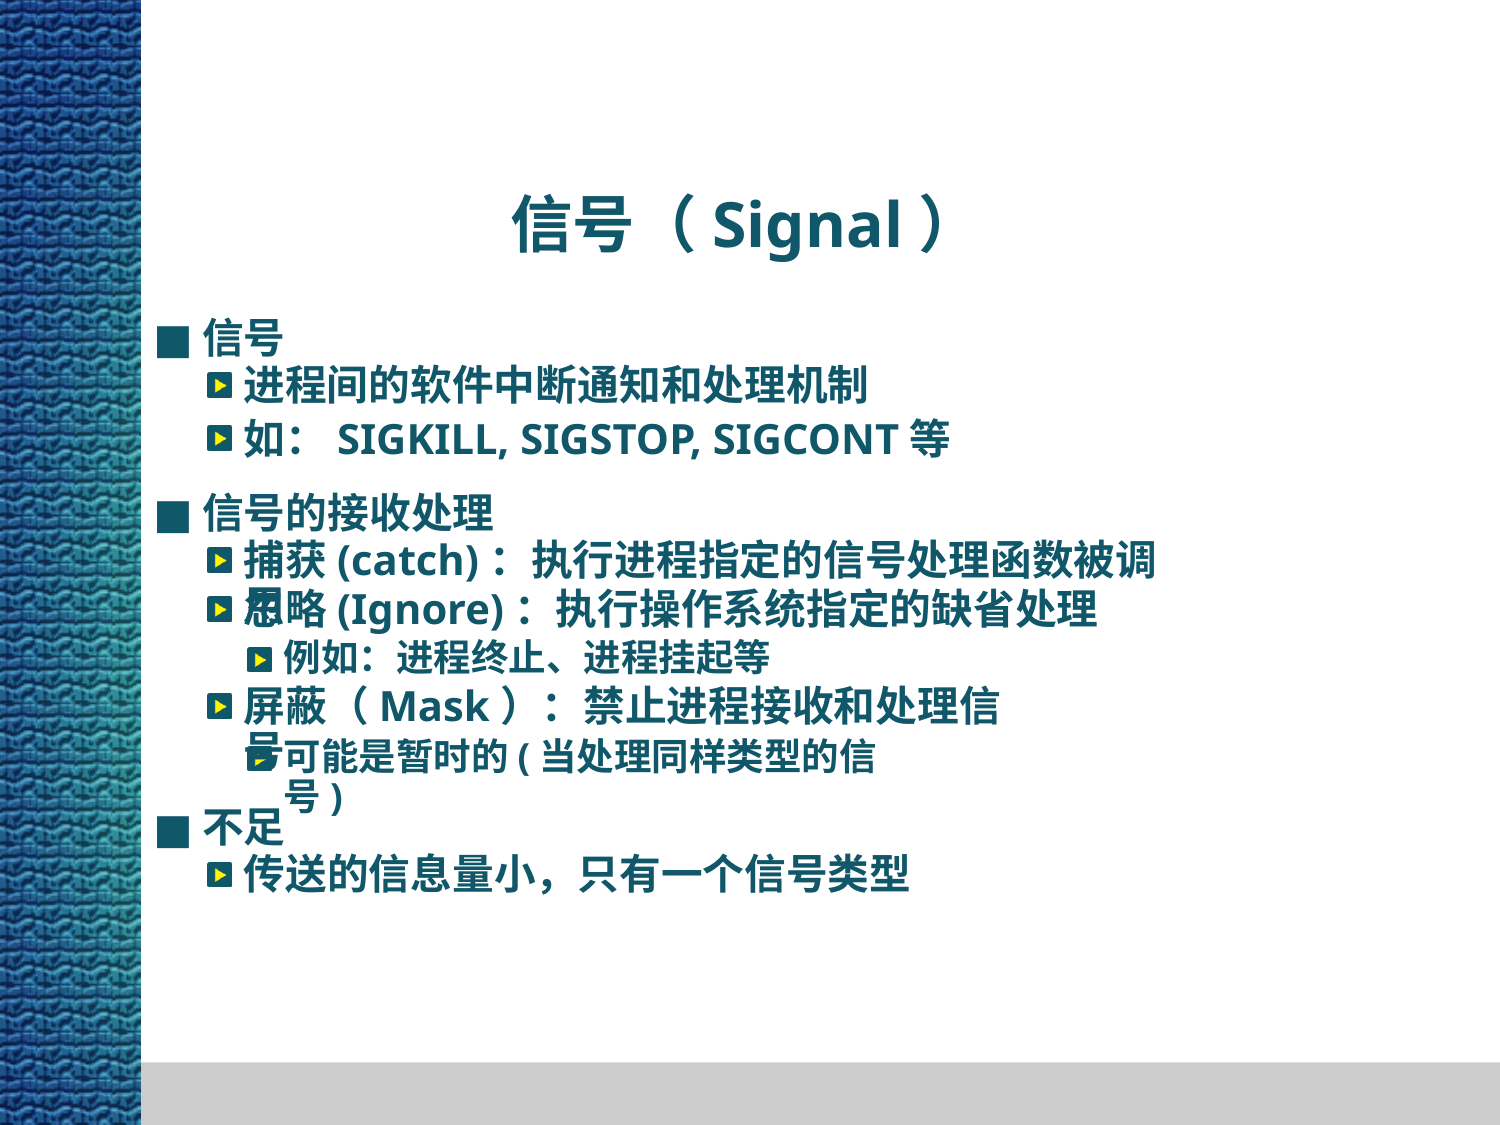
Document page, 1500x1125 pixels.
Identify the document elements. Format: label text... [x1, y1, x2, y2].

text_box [206, 677, 1055, 793]
picture [0, 0, 141, 1125]
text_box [138, 479, 1196, 629]
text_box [206, 580, 1149, 694]
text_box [138, 793, 938, 900]
text_box 信号（Signal） [70, 177, 1421, 262]
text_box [138, 304, 916, 411]
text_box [206, 410, 1318, 506]
